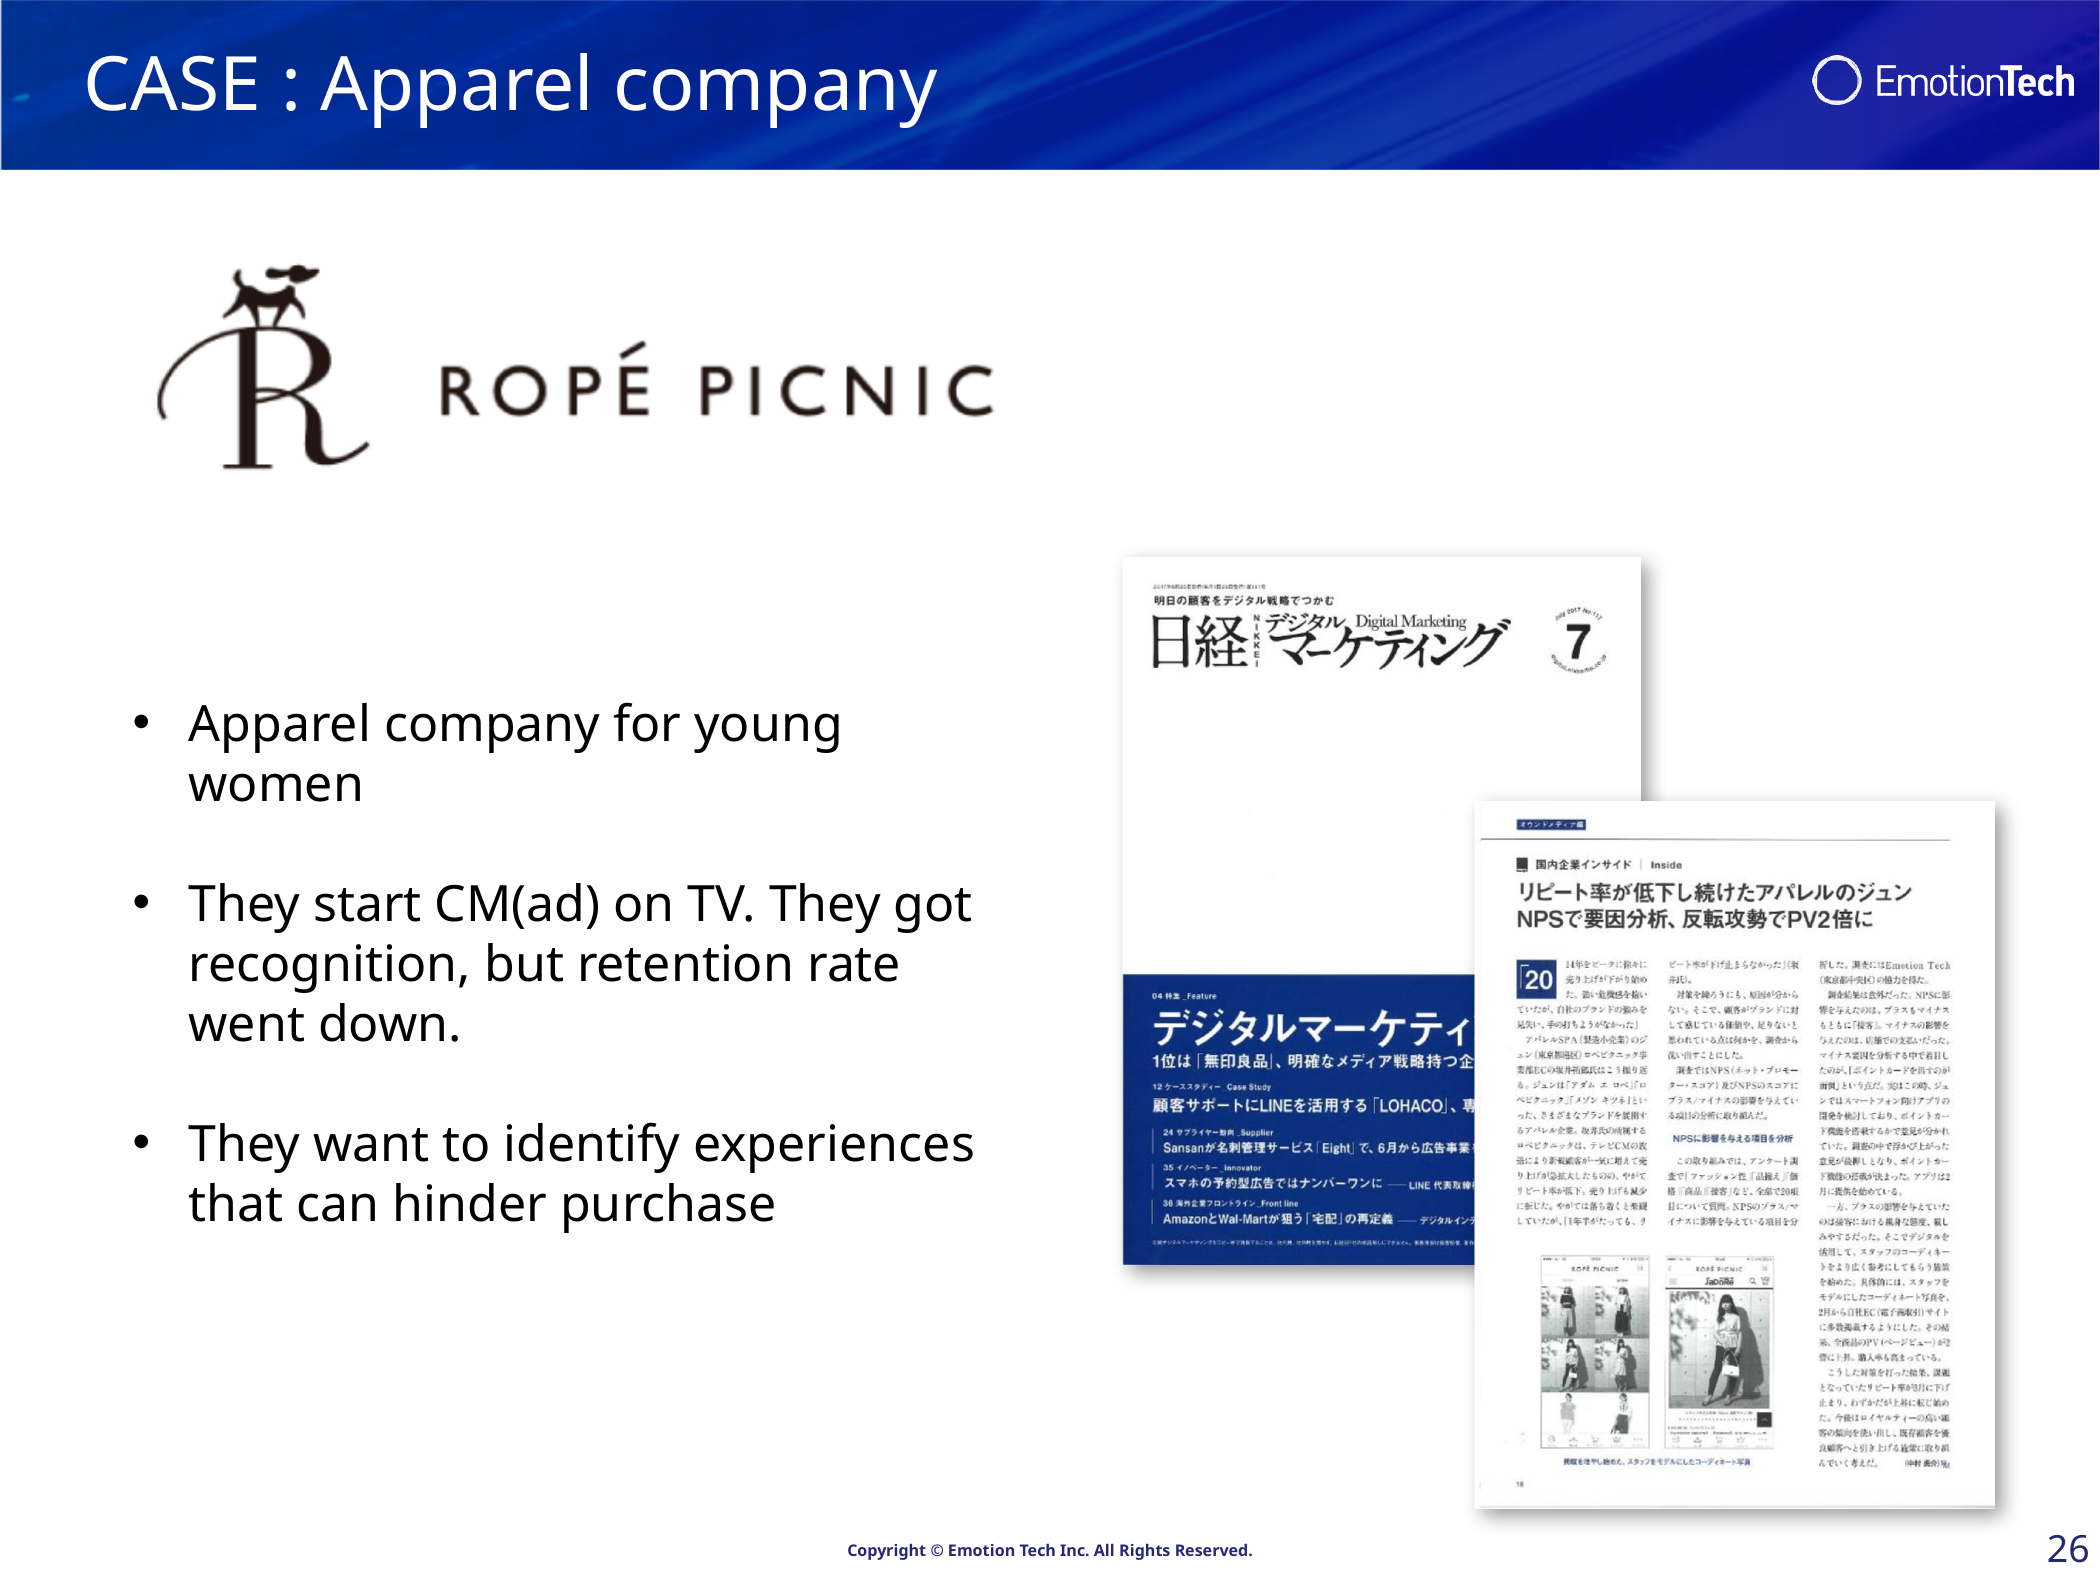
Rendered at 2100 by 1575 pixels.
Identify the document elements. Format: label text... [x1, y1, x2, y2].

picture [1027, 557, 2089, 1509]
text_box Apparel company for young women They start CM(ad) on TV. They got recognition, but retention rate went down. They want to identify experiences that can hinder purchase [132, 691, 1019, 1232]
picture [2, 1, 2099, 169]
text_box CASE : Apparel company [68, 17, 1786, 154]
picture [56, 242, 1095, 485]
